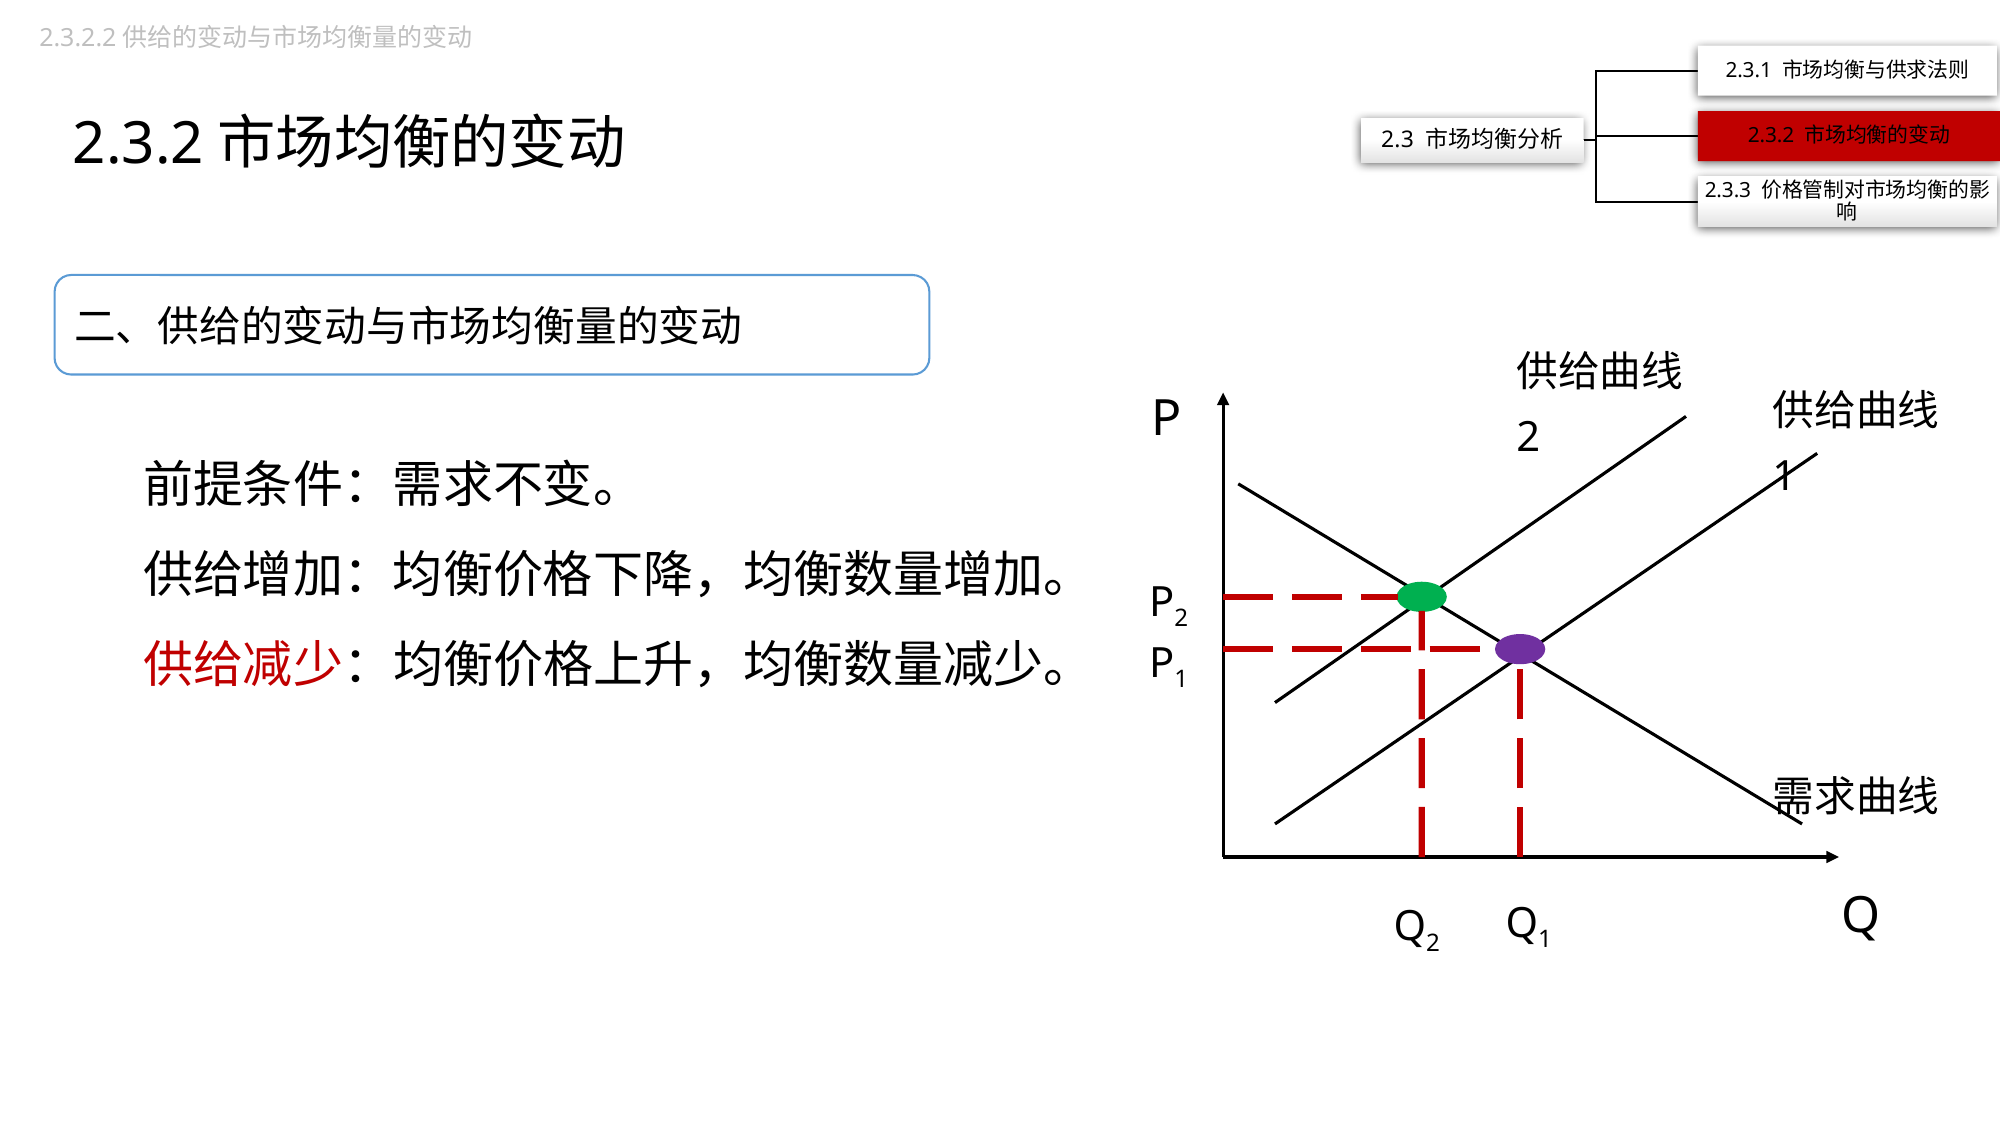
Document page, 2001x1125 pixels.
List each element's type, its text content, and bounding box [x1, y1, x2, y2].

text_box P [1136, 359, 1209, 453]
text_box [1422, 703, 1520, 824]
text_box 需求曲线 [1757, 747, 1982, 828]
text_box Q2 [1378, 874, 1465, 964]
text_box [1686, 453, 1818, 824]
text_box 供给曲线2 [1501, 322, 1726, 453]
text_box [1274, 416, 1686, 703]
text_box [1339, 0, 2000, 303]
text_box P1 [1134, 639, 1209, 700]
text_box 2.3.2.2供给的变动与市场均衡量的变动 [24, 14, 488, 59]
text_box 供给曲线1 [1757, 361, 1982, 506]
text_box Q1 [1490, 871, 1577, 960]
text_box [1238, 650, 1421, 824]
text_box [1521, 483, 1803, 824]
text_box P2 [1134, 550, 1209, 639]
text_box 前提条件：需求不变。 供给增加：均衡价格下降，均衡数量增加。 供给减少：均衡价格上升，均衡数量减少。 [128, 414, 1075, 700]
text_box 二、供给的变动与市场均衡量的变动 [53, 273, 931, 376]
text_box Q [1826, 856, 1913, 950]
text_box 2.3.2市场均衡的变动 [54, 95, 1339, 184]
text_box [1238, 483, 1274, 596]
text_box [1238, 597, 1274, 649]
